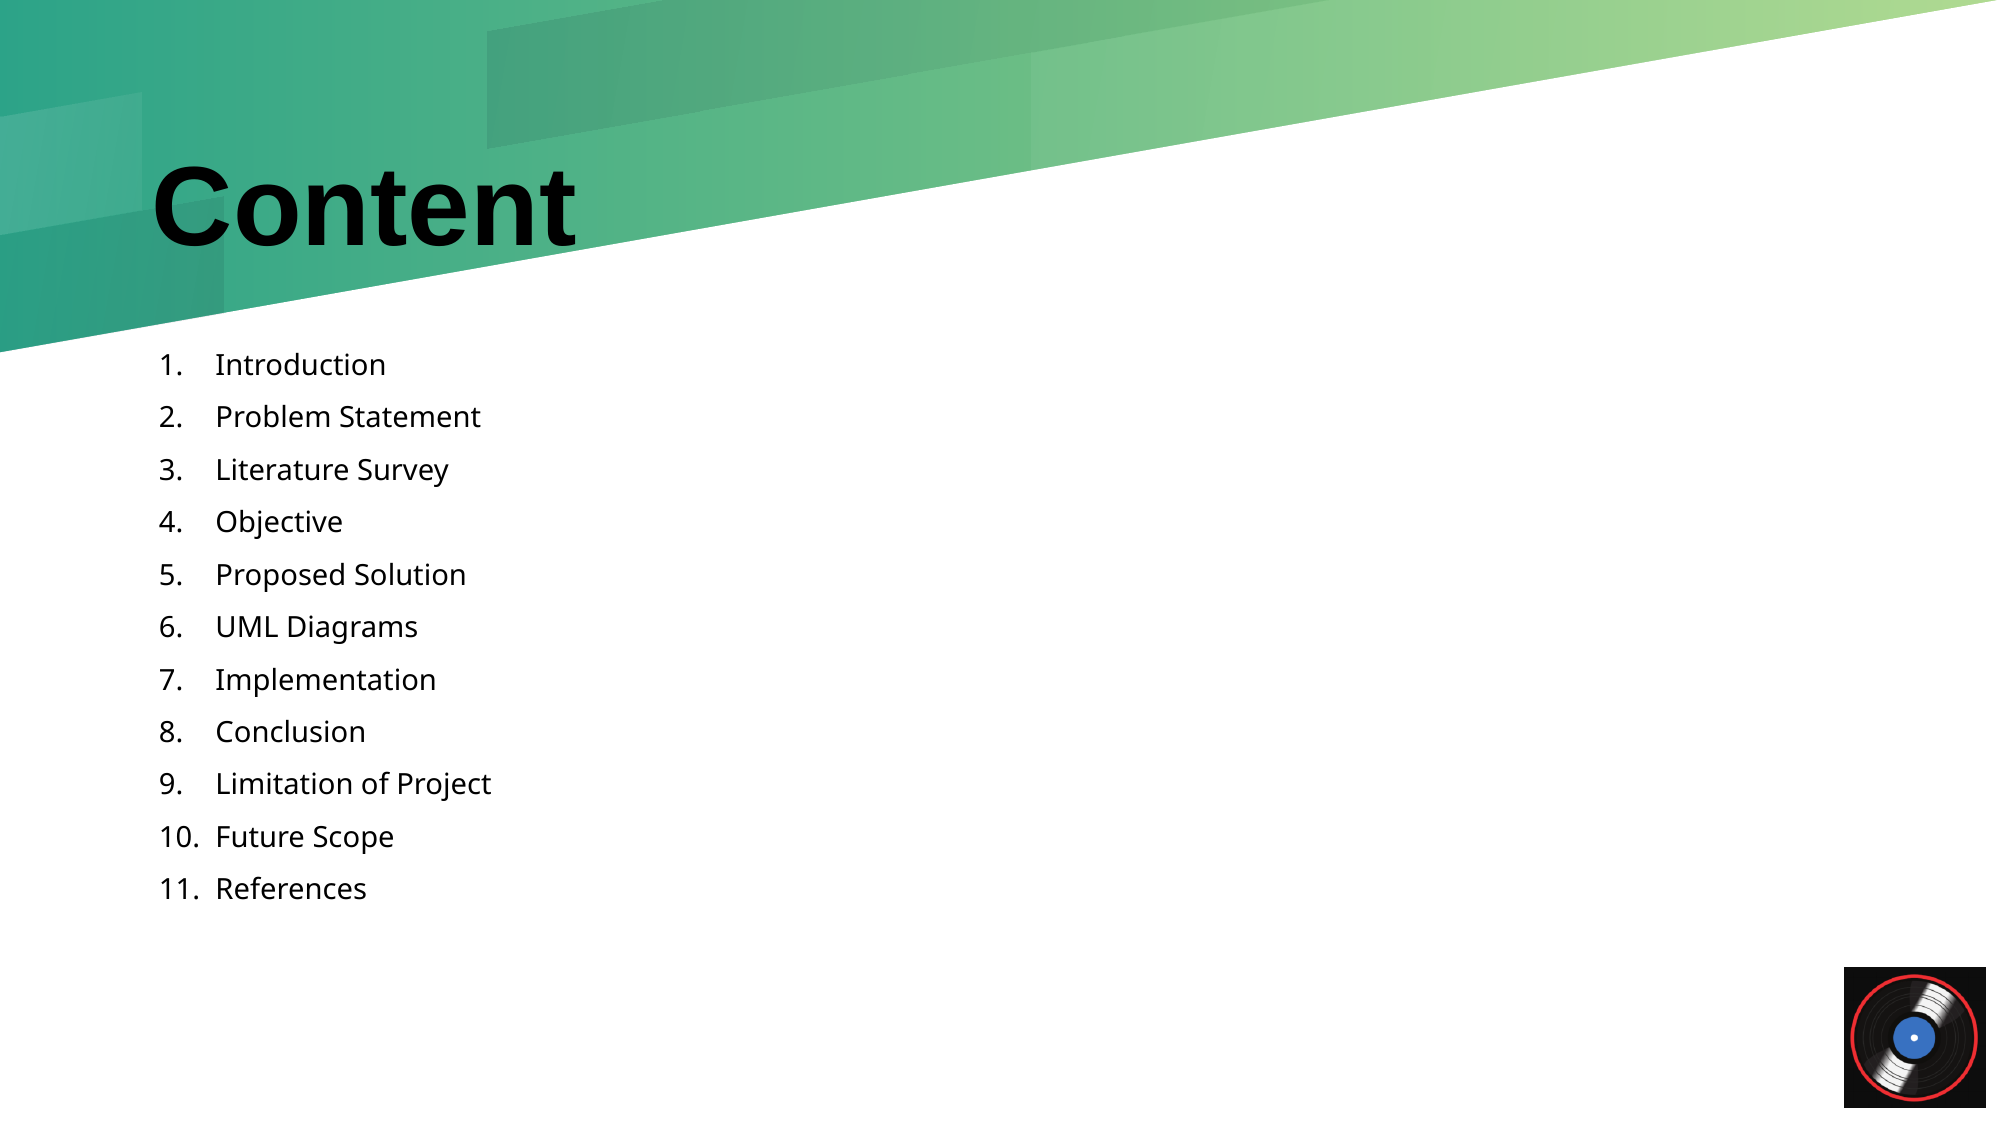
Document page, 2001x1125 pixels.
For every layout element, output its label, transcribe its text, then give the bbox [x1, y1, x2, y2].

text_box Content [136, 125, 624, 276]
picture [1844, 967, 1986, 1108]
text_box Introduction Problem Statement Literature Survey Objective Proposed Solution UML Diagrams Implementation Conclusion Limitation of Project Future Scope References [144, 321, 1360, 948]
